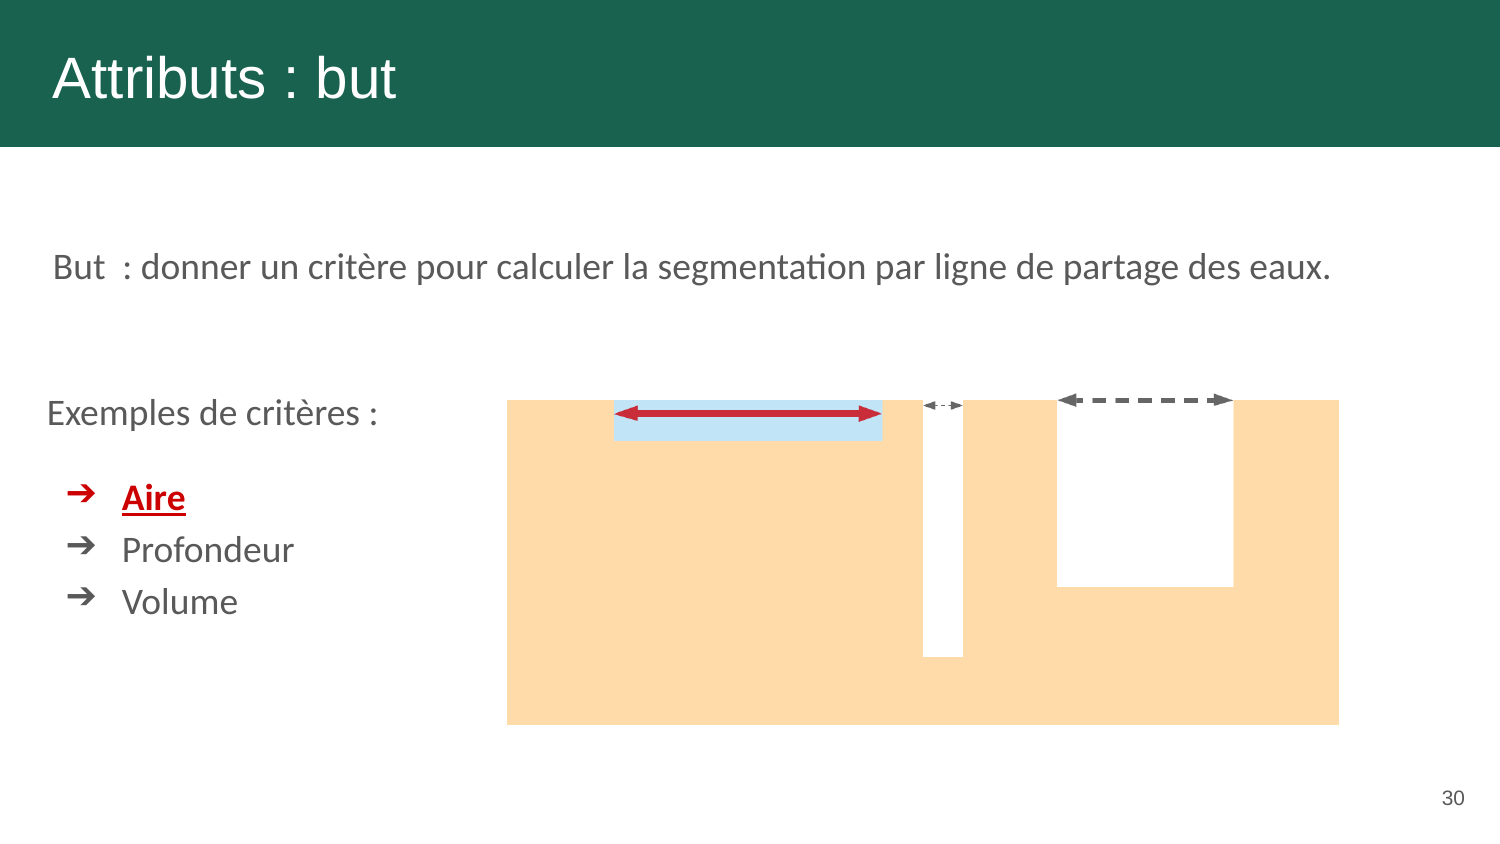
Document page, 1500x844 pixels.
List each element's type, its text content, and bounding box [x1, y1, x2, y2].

slide_number ‹#› [1389, 764, 1480, 830]
list But : donner un critère pour calculer la segmentation par ligne de partage des eaux. [37, 220, 1436, 294]
text_box Exemples de critères : Aire Profondeur Volume [31, 366, 444, 677]
picture [449, 342, 1396, 757]
title Attributs : but [37, 24, 1436, 119]
